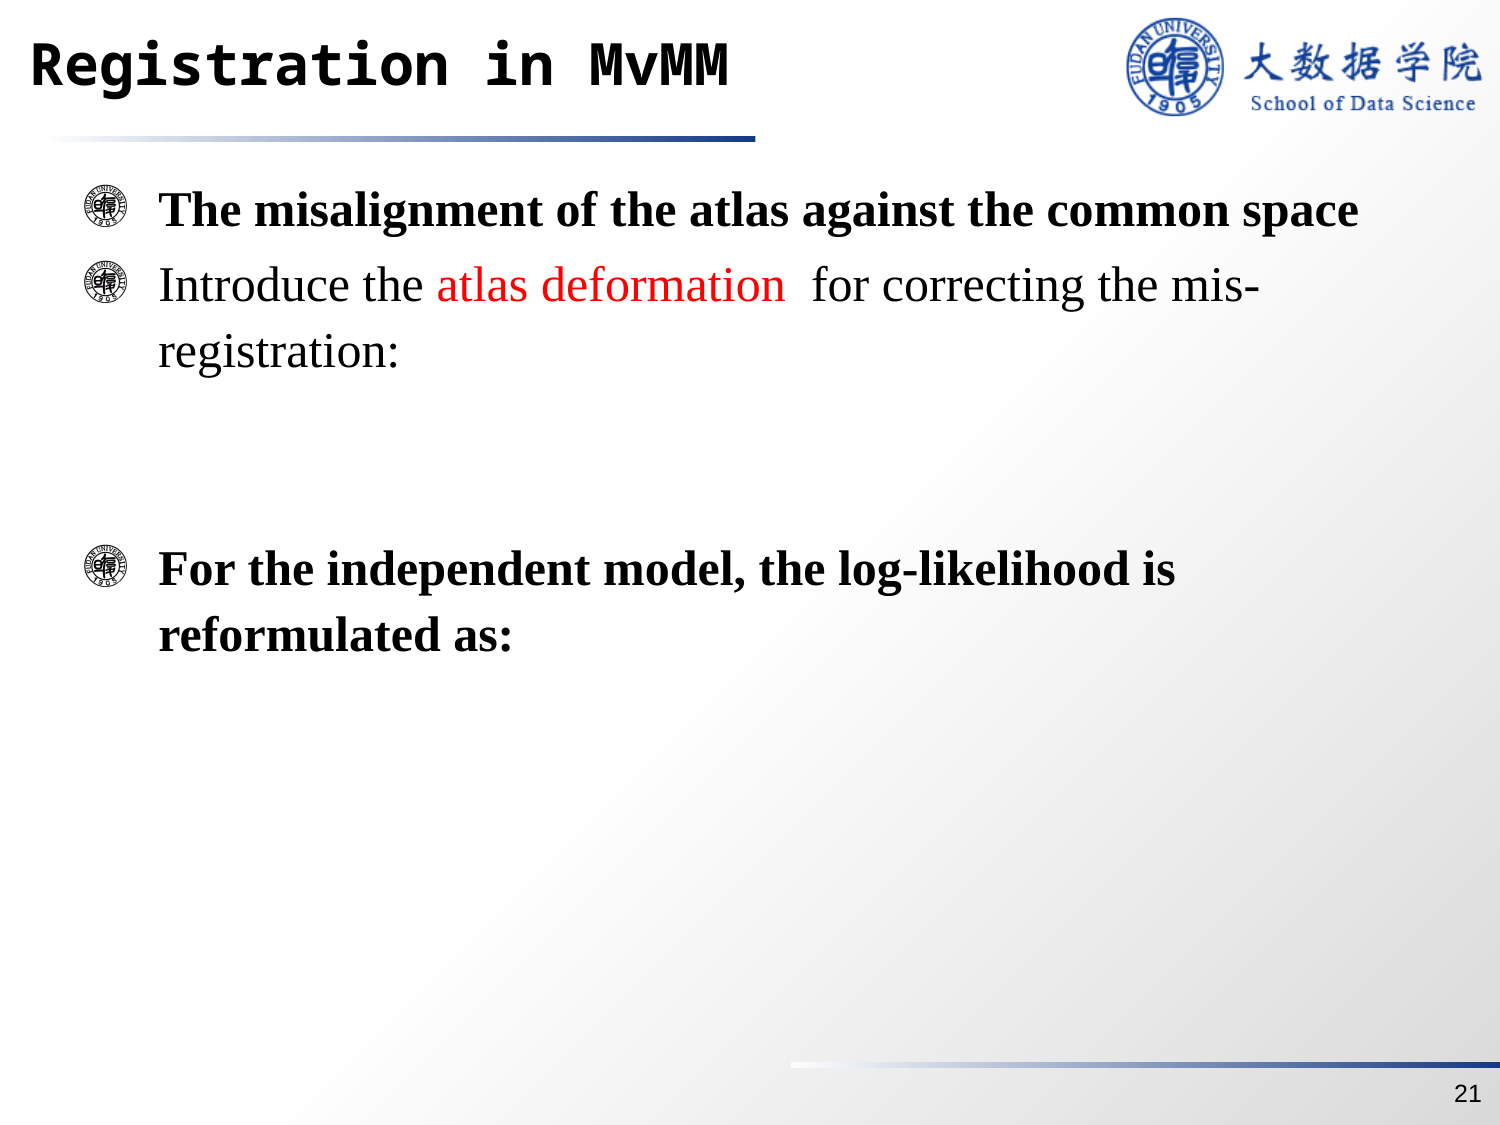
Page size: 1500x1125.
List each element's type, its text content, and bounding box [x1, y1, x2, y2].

picture [84, 184, 127, 227]
slide_number 21 [1147, 1072, 1498, 1113]
title Registration in MvMM [0, 0, 1500, 125]
picture [84, 260, 127, 303]
picture [84, 544, 127, 587]
